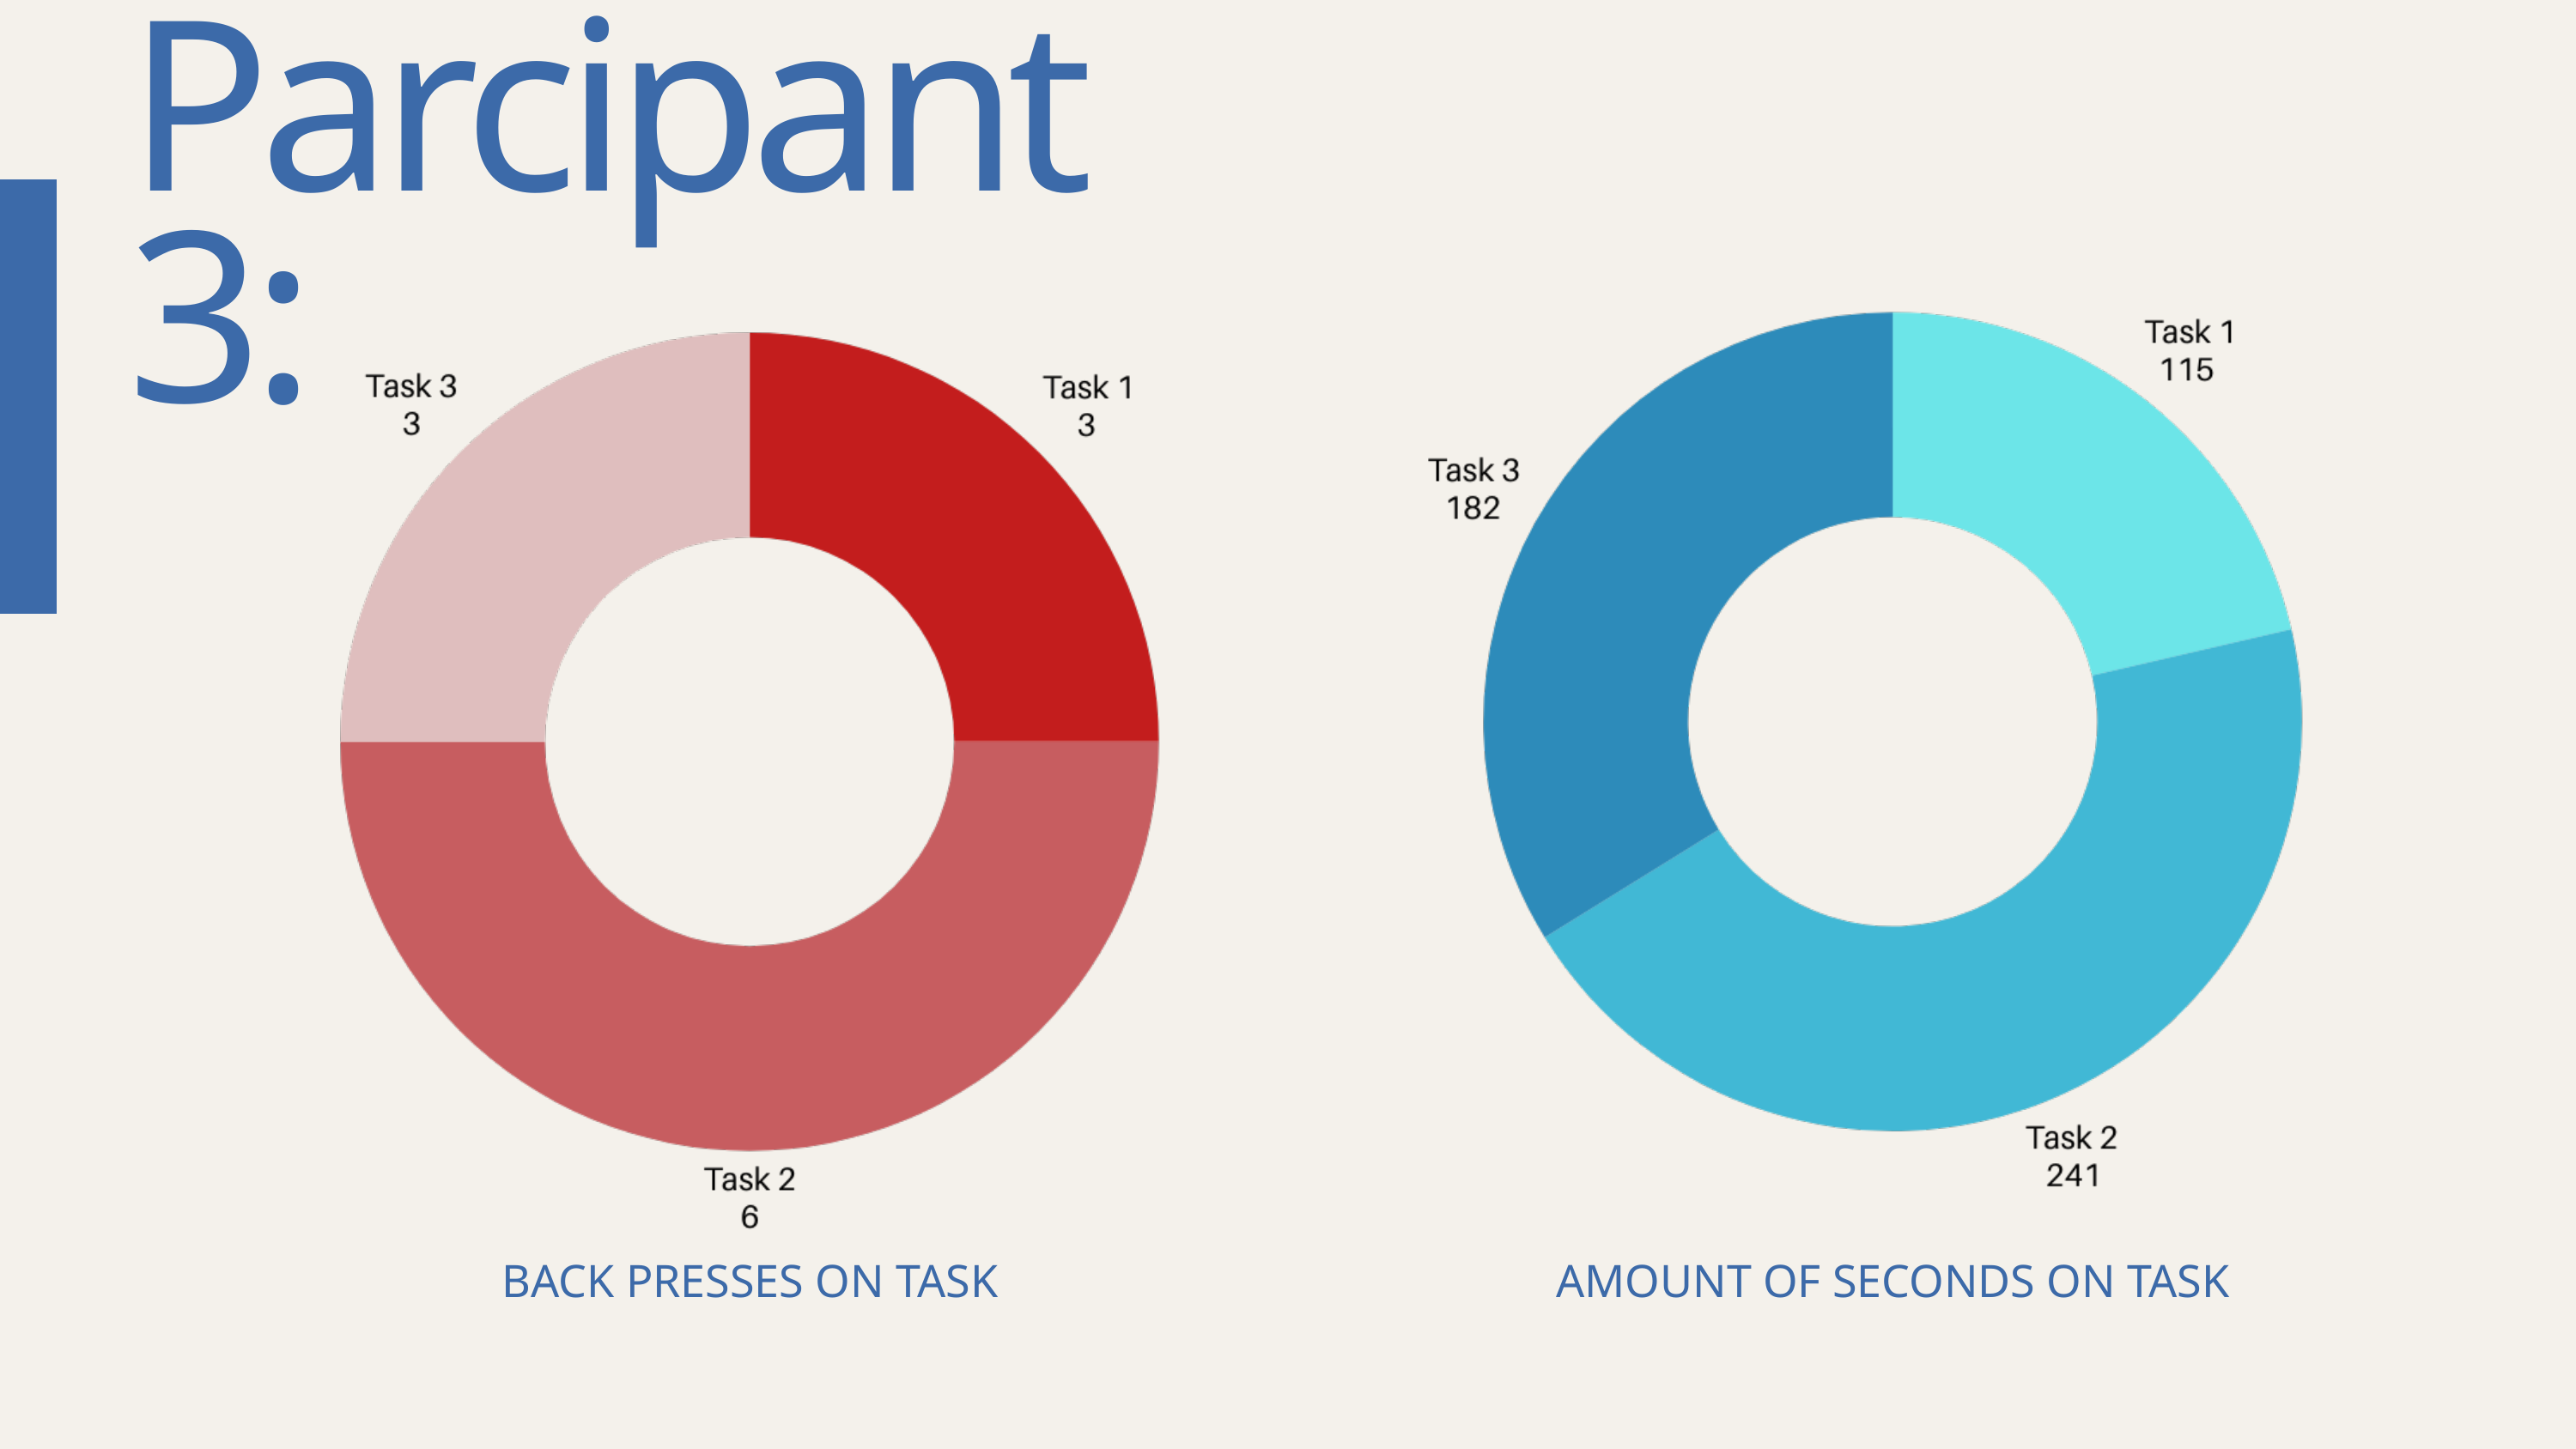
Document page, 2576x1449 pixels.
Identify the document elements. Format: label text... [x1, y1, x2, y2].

text_box Parcipant 3: [127, 27, 1202, 450]
picture [1340, 225, 2391, 1277]
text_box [0, 179, 57, 615]
picture [251, 243, 1250, 1322]
text_box AMOUNT OF SECONDS ON TASK [1484, 1283, 2302, 1307]
